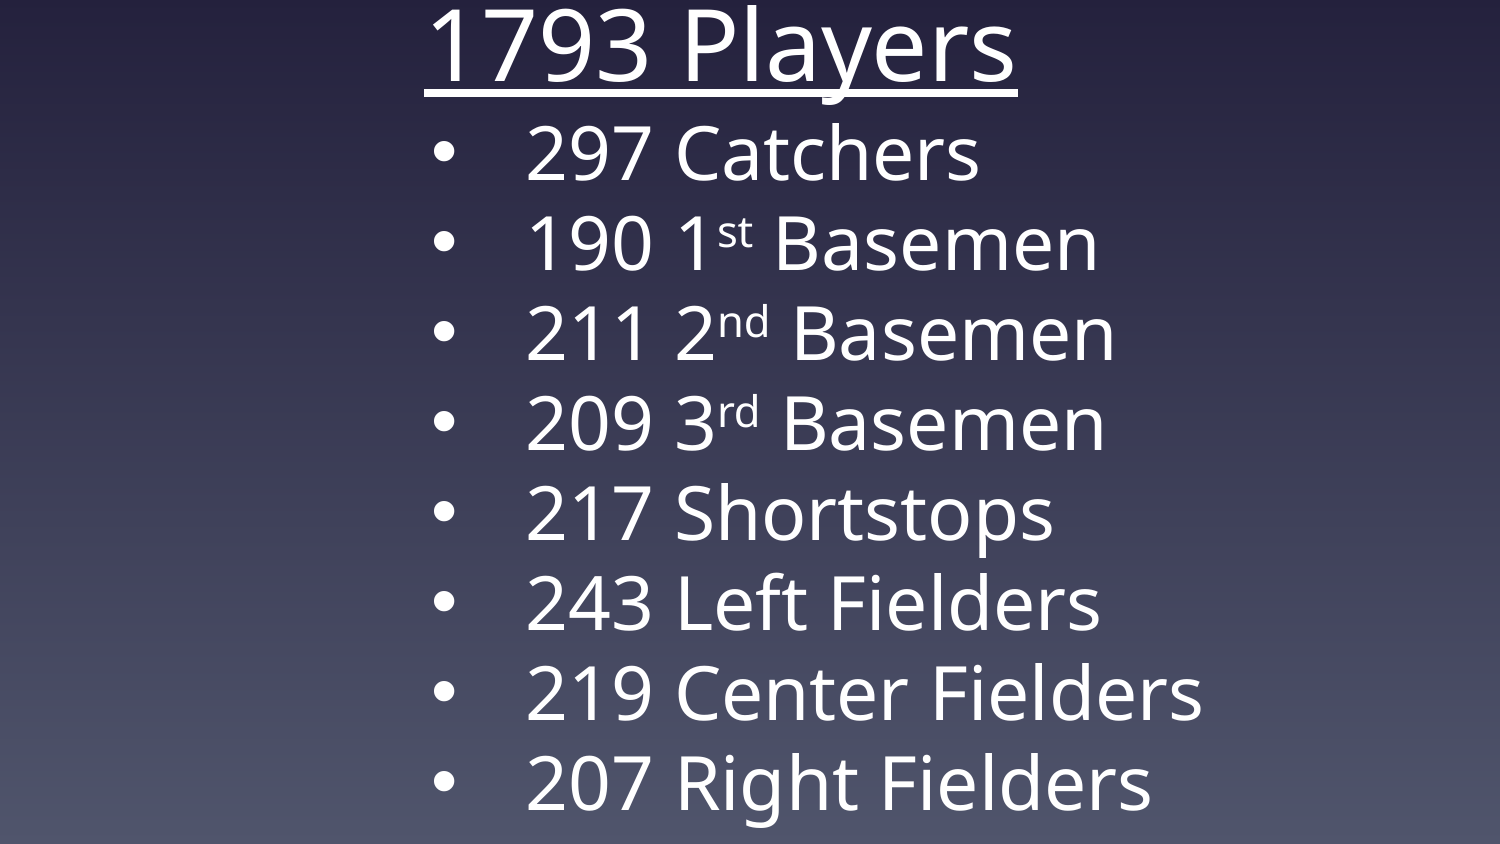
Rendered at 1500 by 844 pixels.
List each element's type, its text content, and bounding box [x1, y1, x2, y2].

text_box 297 Catchers 190 1st Basemen 211 2nd Basemen 209 3rd Basemen 217 Shortstops 243 Left Fielders 219 Center Fielders 207 Right Fielders [416, 97, 1220, 844]
text_box 1793 Players [408, 0, 1034, 109]
